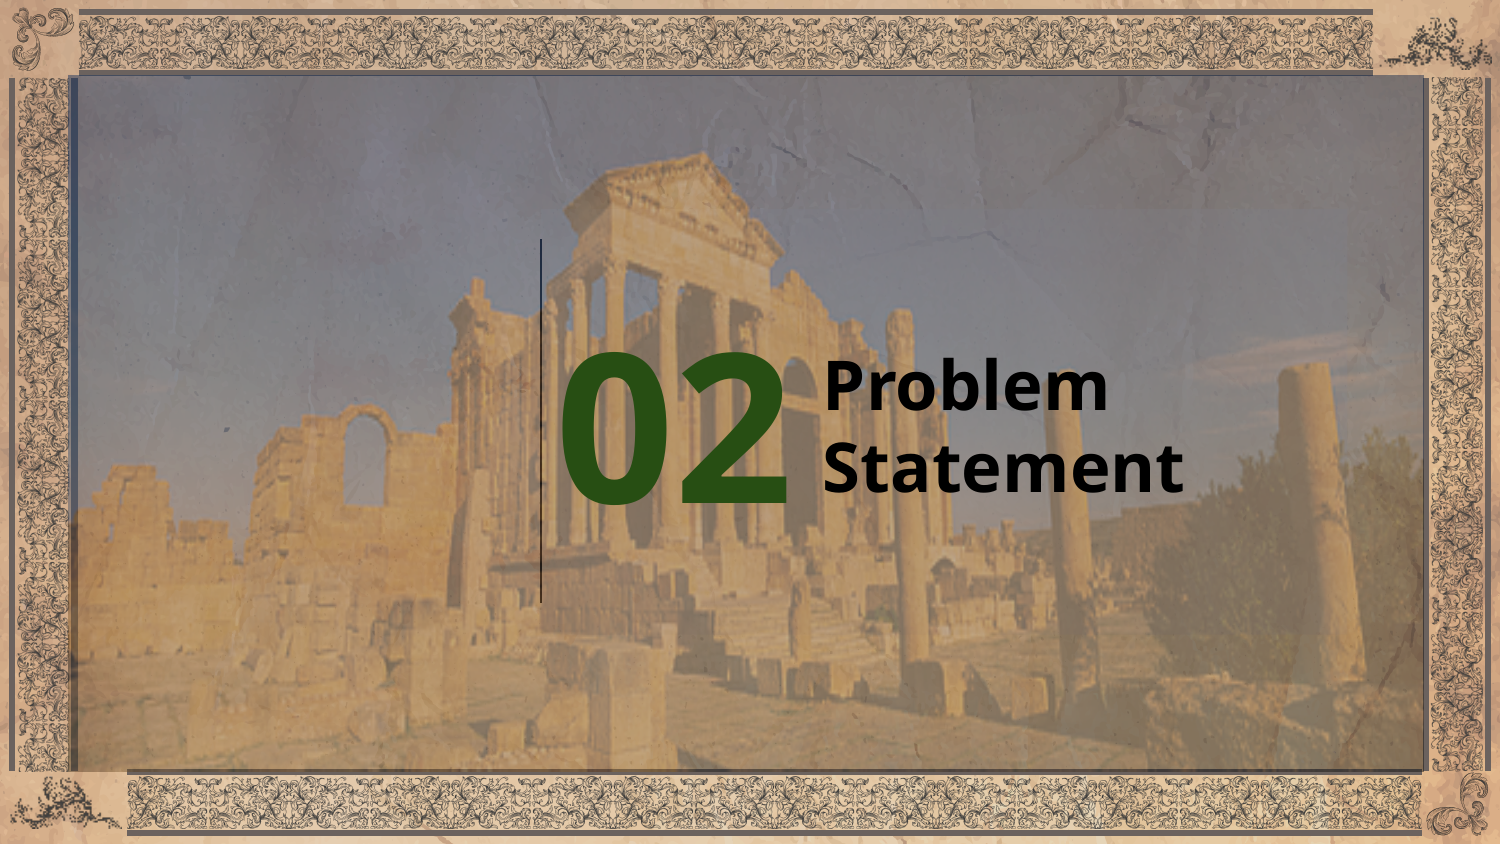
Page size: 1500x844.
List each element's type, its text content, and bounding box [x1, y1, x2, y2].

picture [11, 777, 122, 829]
picture [78, 16, 1374, 69]
picture [1427, 773, 1488, 836]
picture [127, 776, 1422, 829]
picture [1431, 77, 1483, 341]
picture [1379, 18, 1492, 70]
picture [13, 8, 74, 71]
picture [1431, 415, 1483, 771]
subtitle Problem Statement [1429, 341, 1500, 415]
picture [18, 75, 1425, 772]
